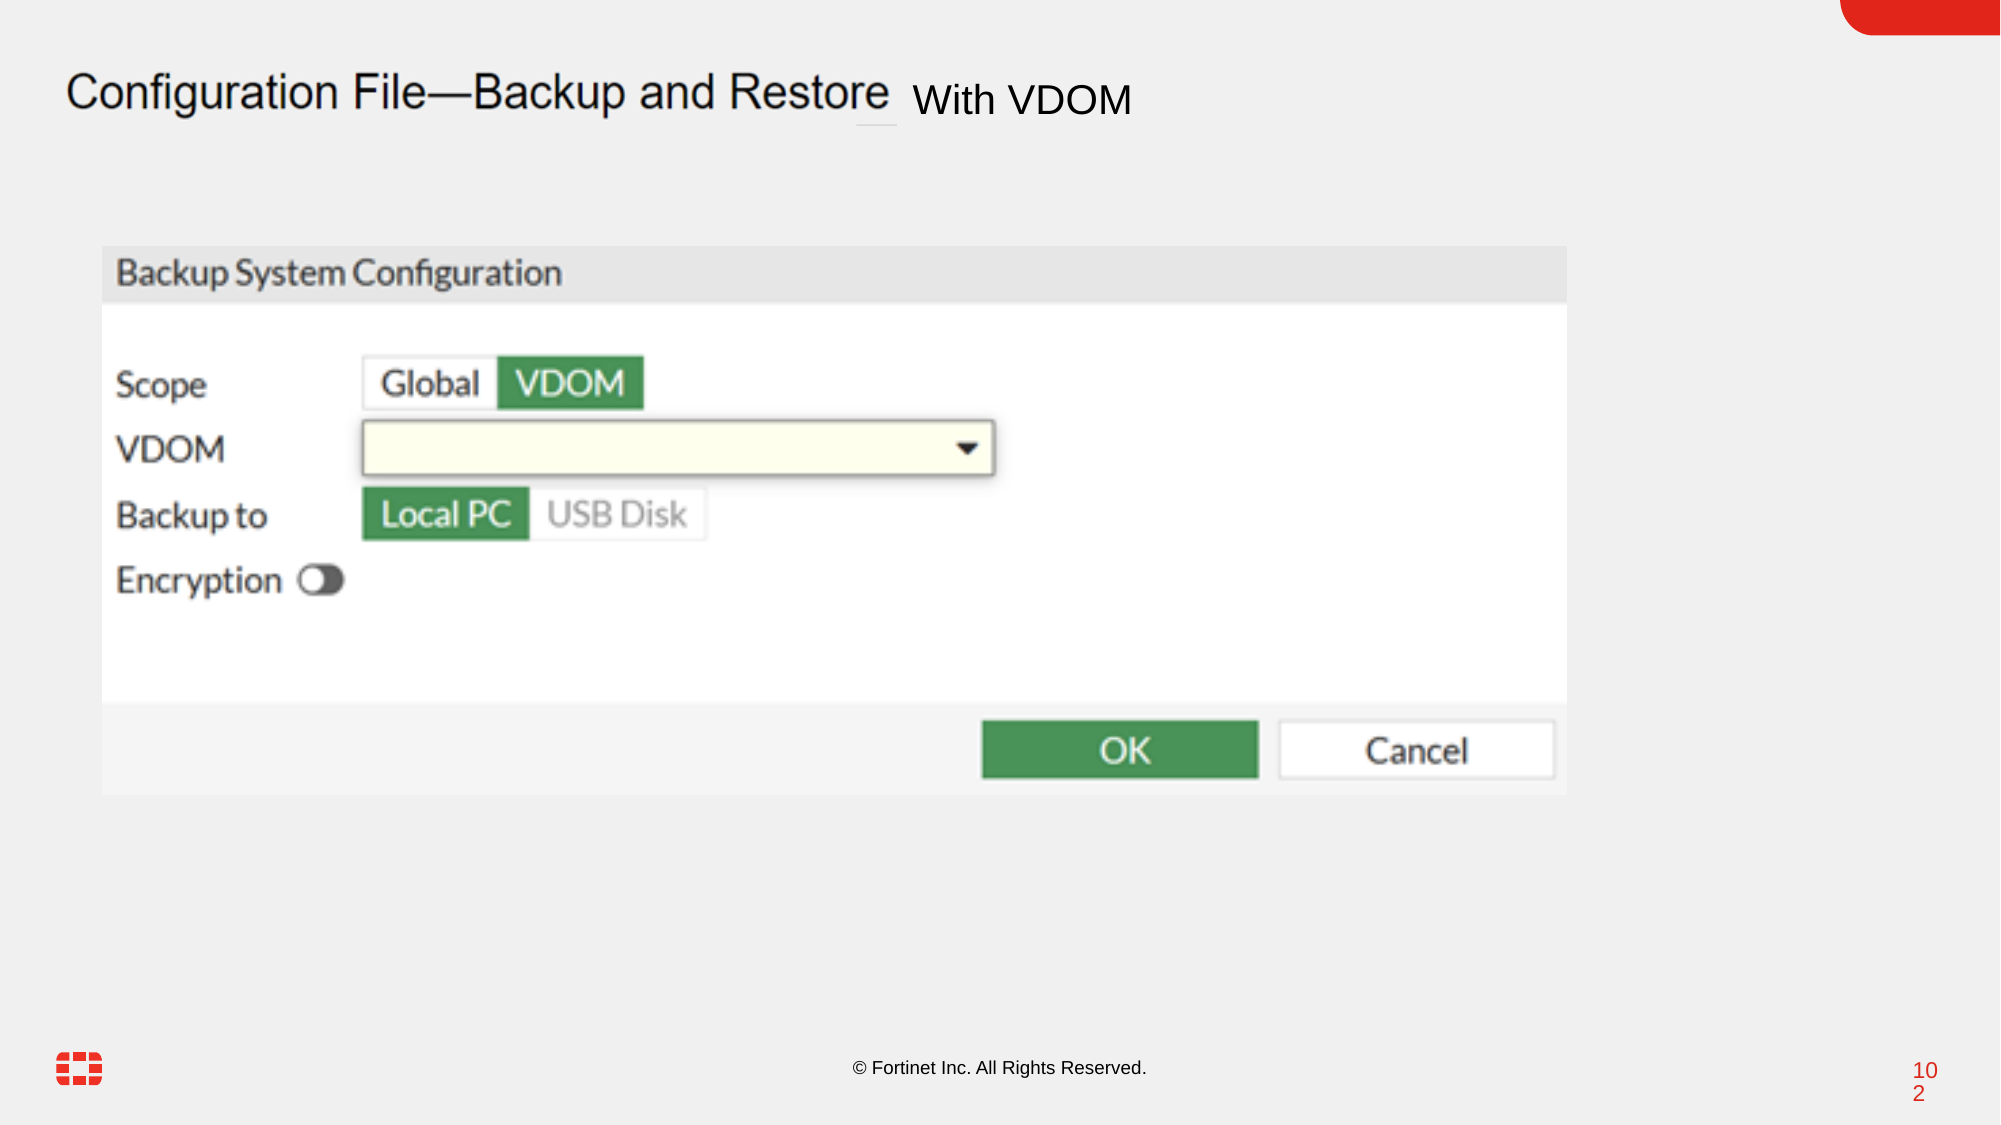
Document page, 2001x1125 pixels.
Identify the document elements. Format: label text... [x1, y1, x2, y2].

picture [34, 61, 897, 126]
text_box With VDOM [897, 65, 1160, 130]
picture [102, 246, 1567, 795]
